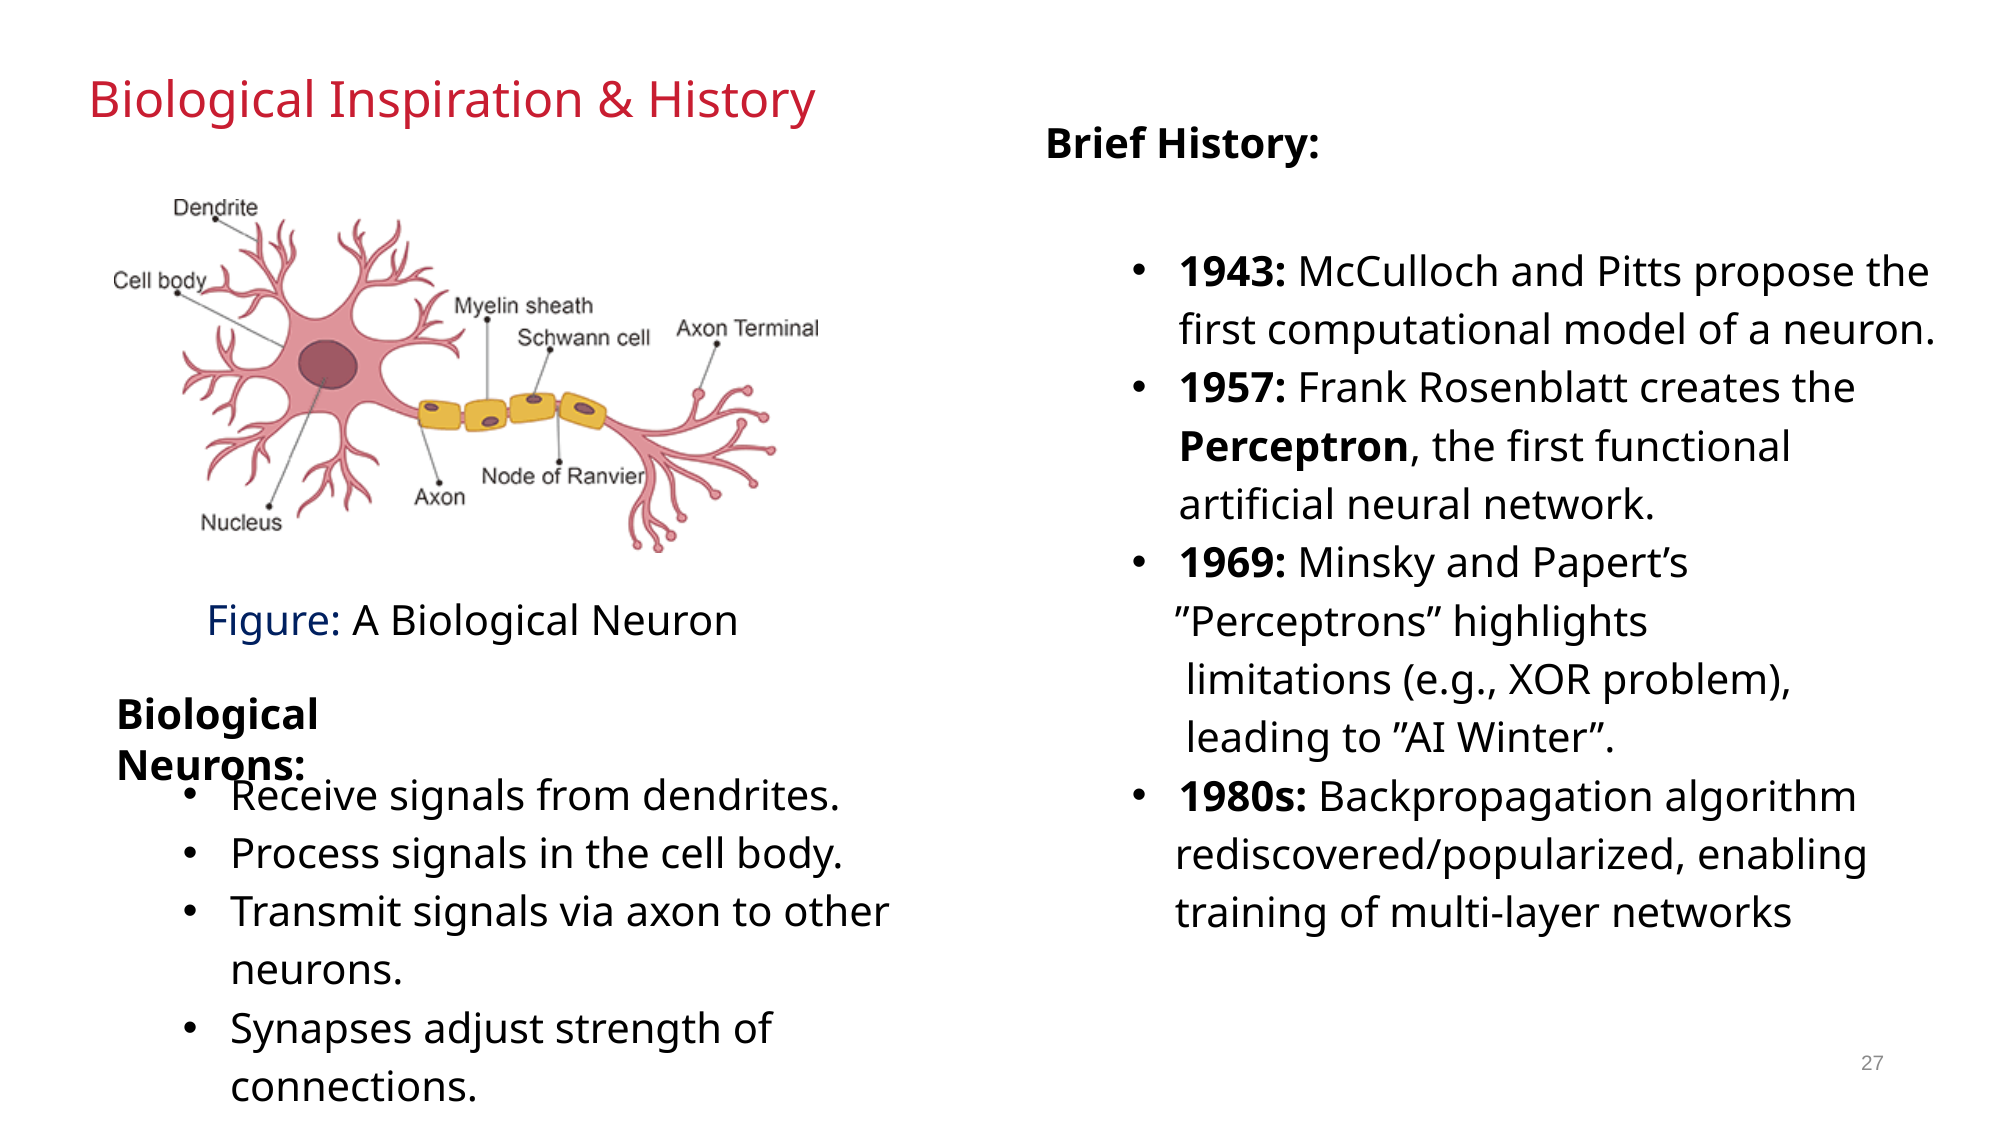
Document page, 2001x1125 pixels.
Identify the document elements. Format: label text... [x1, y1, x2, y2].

text_box 1943: McCulloch and Pitts propose the first computational model of a neuron. 1957: Frank Rosenblatt creates the Perceptron, the first functional artificial neural network. 1969: Minsky and Papert’s ”Perceptrons” highlights limitations (e.g., XOR problem), leading to ”AI Winter”. 1980s: Backpropagation algorithm rediscovered/popularized, enabling training of multi-layer networks [1117, 228, 1955, 944]
slide_number 27 [1456, 1035, 1900, 1088]
text_box Brief History: [1029, 109, 1447, 175]
text_box Biological Neurons: [101, 680, 532, 796]
text_box Biological Inspiration & History [73, 60, 906, 141]
picture [113, 198, 818, 553]
text_box Figure: A Biological Neuron [191, 586, 849, 652]
text_box Receive signals from dendrites. Process signals in the cell body. Transmit signals via axon to other neurons. Synapses adjust strength of connections. [168, 752, 1000, 1118]
